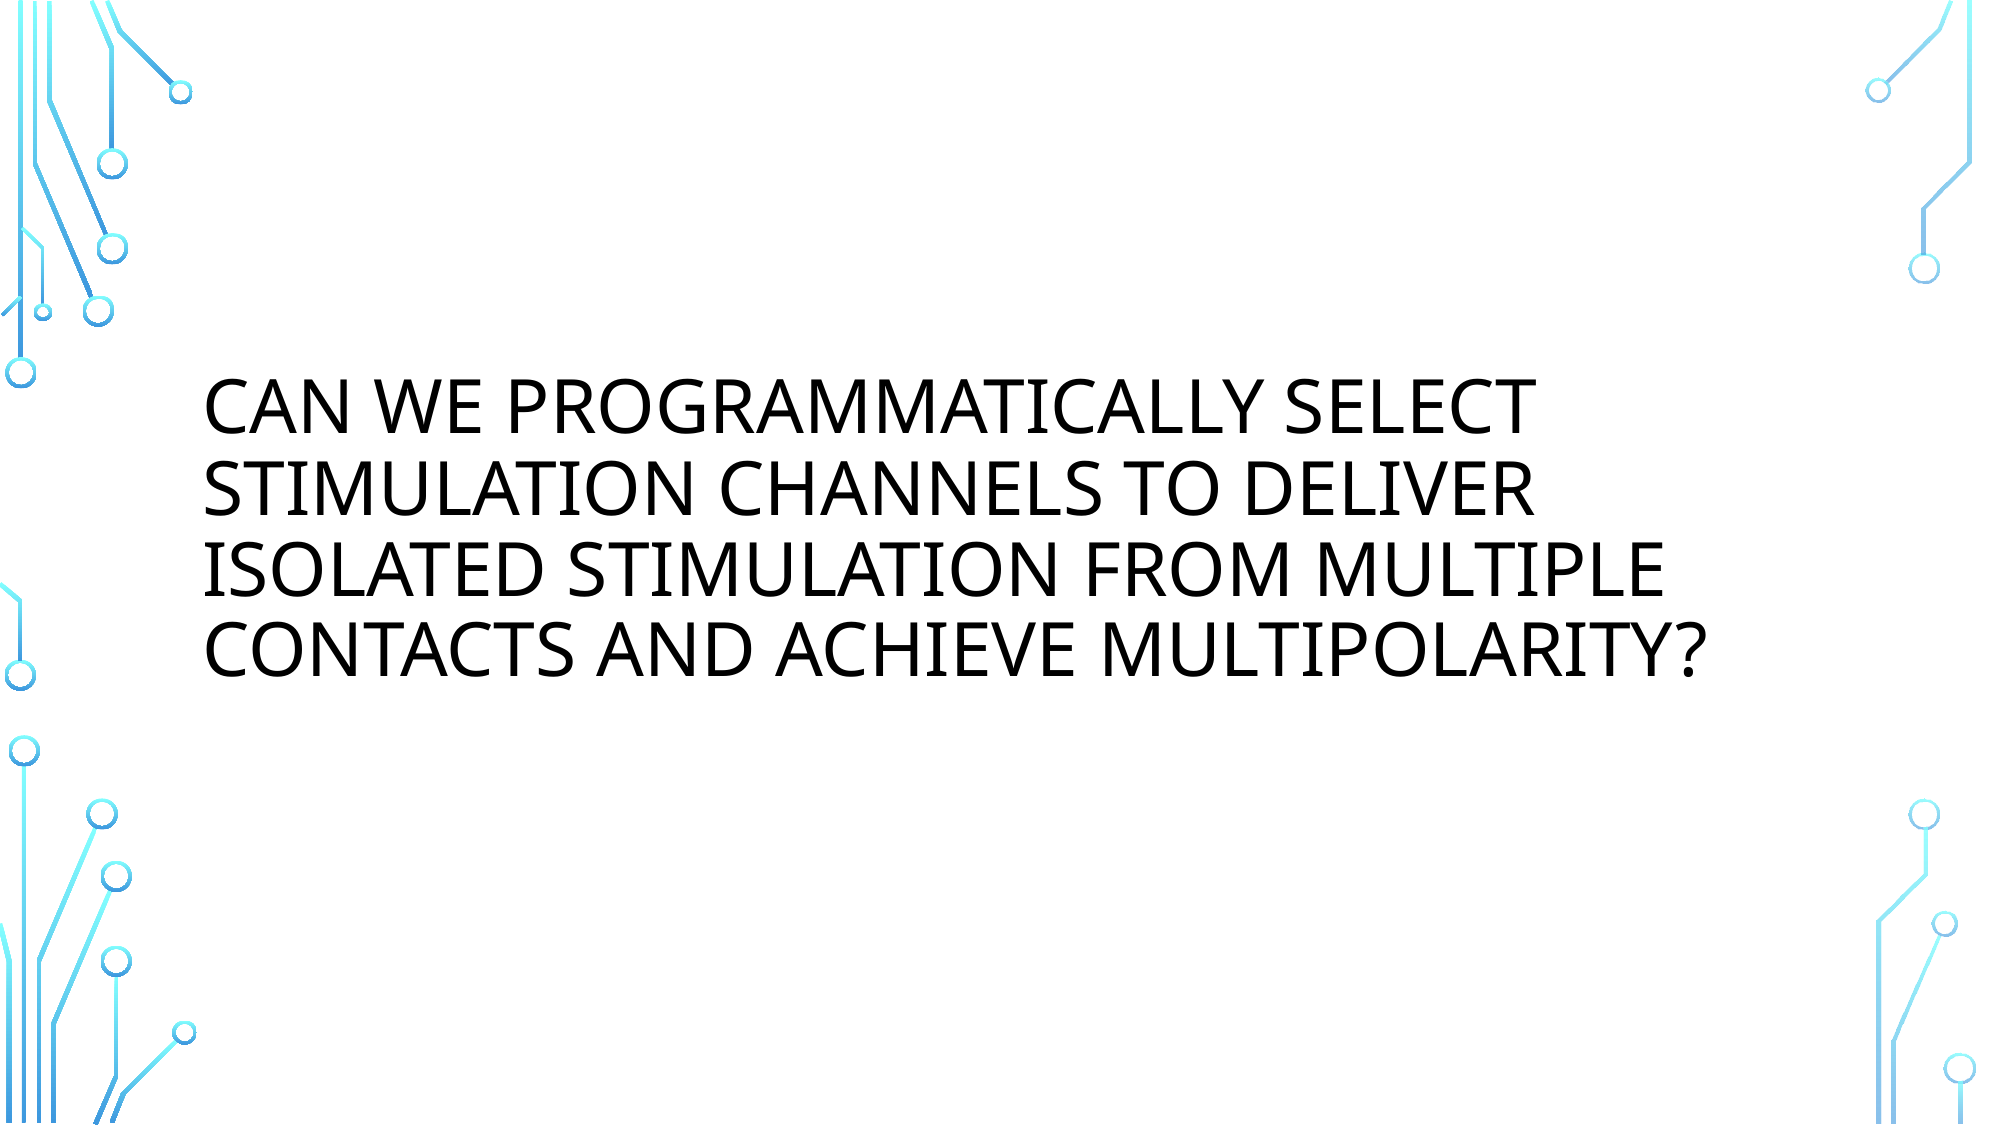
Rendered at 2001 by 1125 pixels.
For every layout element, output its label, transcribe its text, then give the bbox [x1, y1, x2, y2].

text_box [1942, 3, 1952, 19]
text_box [1920, 942, 1939, 978]
text_box [1967, 0, 1972, 8]
text_box [1902, 839, 1928, 895]
text_box [1948, 1053, 1972, 1059]
title Can we programmatically select stimulation channels to deliver Isolated stimulation from multiple contacts and achieve multipolarity? [187, 232, 1813, 701]
text_box [1869, 78, 1885, 83]
text_box [1891, 900, 1903, 907]
text_box [1913, 799, 1936, 805]
text_box [1967, 10, 1972, 59]
text_box [1934, 911, 1956, 917]
